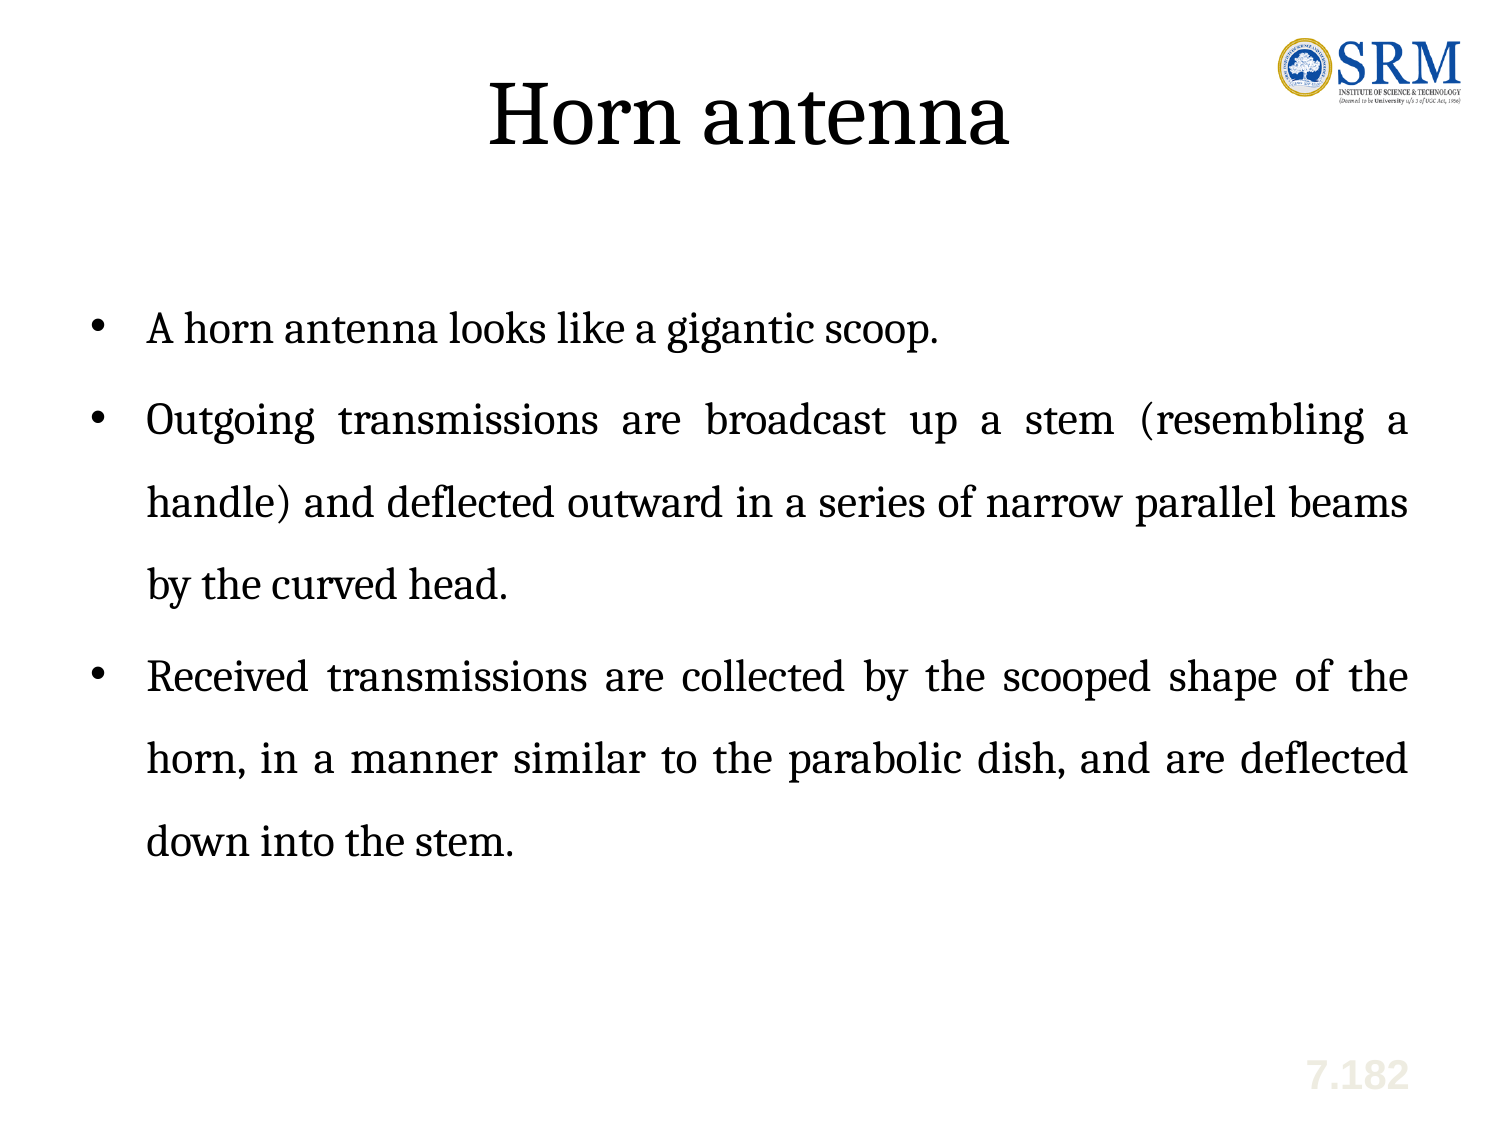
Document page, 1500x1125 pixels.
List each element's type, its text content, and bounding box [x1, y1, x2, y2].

picture [1275, 25, 1466, 113]
title Horn antenna [74, 44, 1426, 233]
list A horn antenna looks like a gigantic scoop. Outgoing transmissions are broadcast up a stem (resembling a handle) and deflected outward in a series of narrow parallel beams by the curved head. Received transmissions are collected by the scooped shape of the horn, in a manner similar to the parabolic dish, and are deflected down into the stem. [74, 262, 1426, 1006]
slide_number 7.182 [1074, 1042, 1425, 1103]
